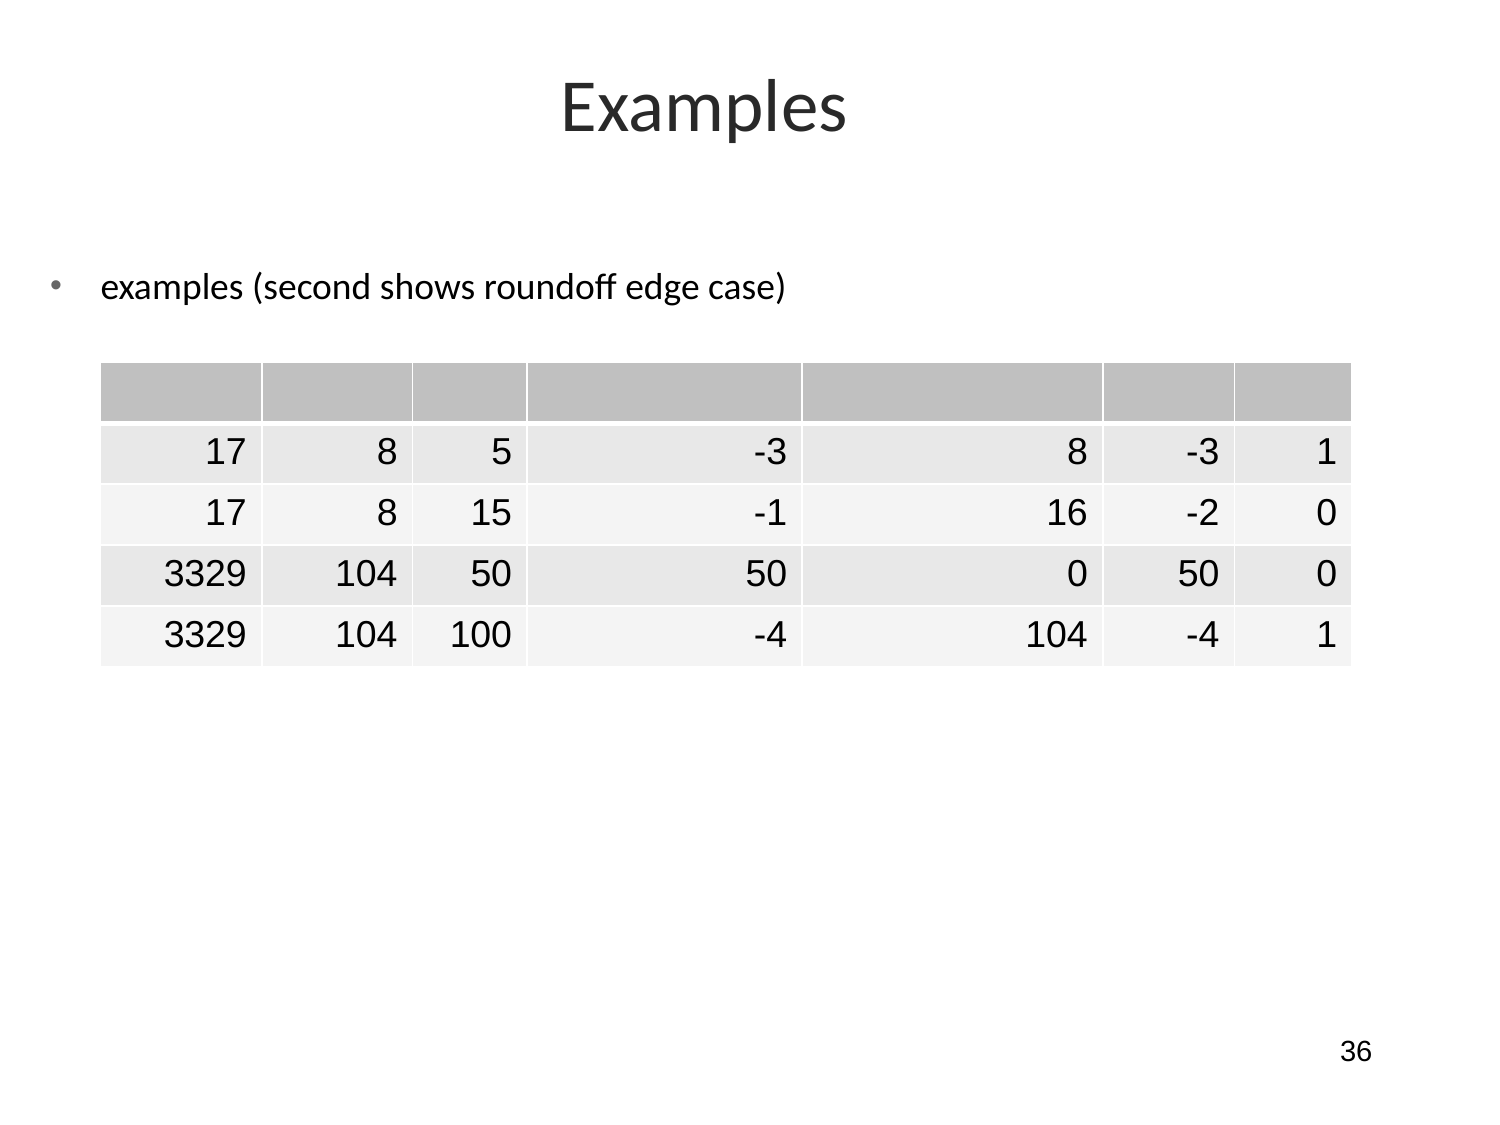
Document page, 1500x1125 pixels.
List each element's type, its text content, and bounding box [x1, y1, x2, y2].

text_box Examples [49, 12, 1360, 203]
slide_number 36 [1074, 1024, 1388, 1101]
